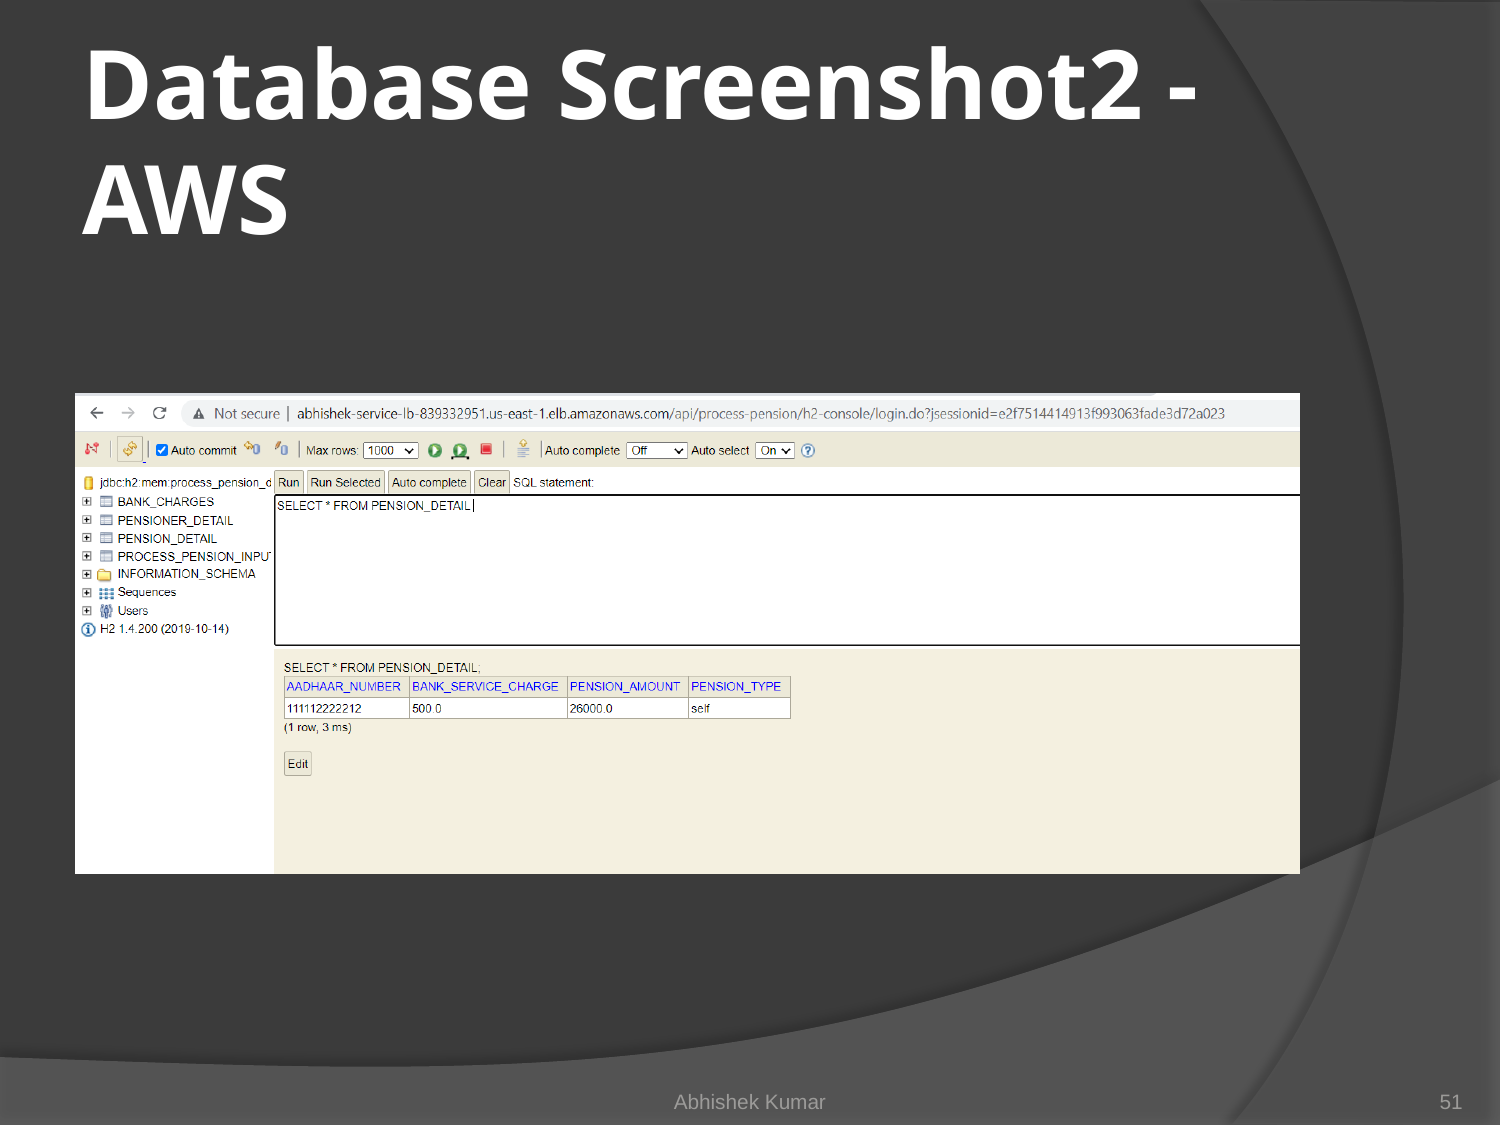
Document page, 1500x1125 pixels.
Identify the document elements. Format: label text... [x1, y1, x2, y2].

footer Abhishek Kumar [512, 1053, 988, 1114]
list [74, 393, 1301, 875]
title Database Screenshot2 - AWS [75, 45, 1300, 233]
slide_number 51 [1337, 1053, 1463, 1114]
